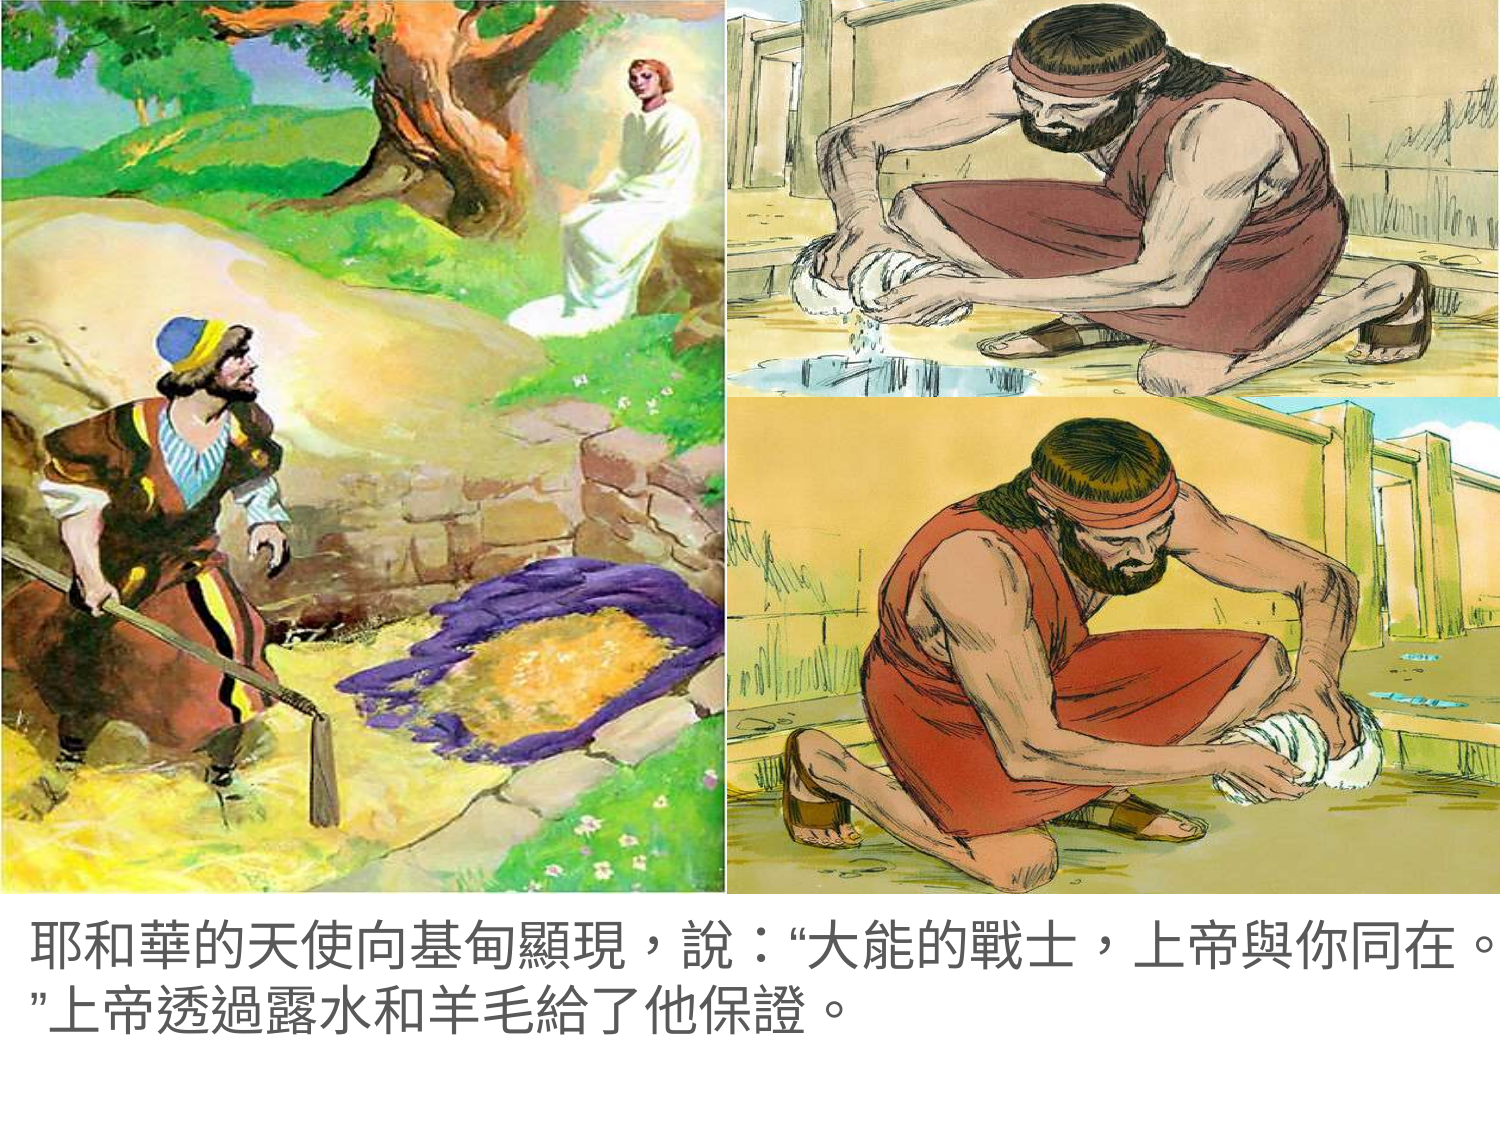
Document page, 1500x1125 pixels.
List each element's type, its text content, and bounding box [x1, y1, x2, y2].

picture [0, 0, 1500, 894]
text_box 耶和華的天使向基甸顯現，說：“大能的戰士，上帝與你同在。”上帝透過露水和羊毛給了他保證。 [14, 904, 1486, 1049]
